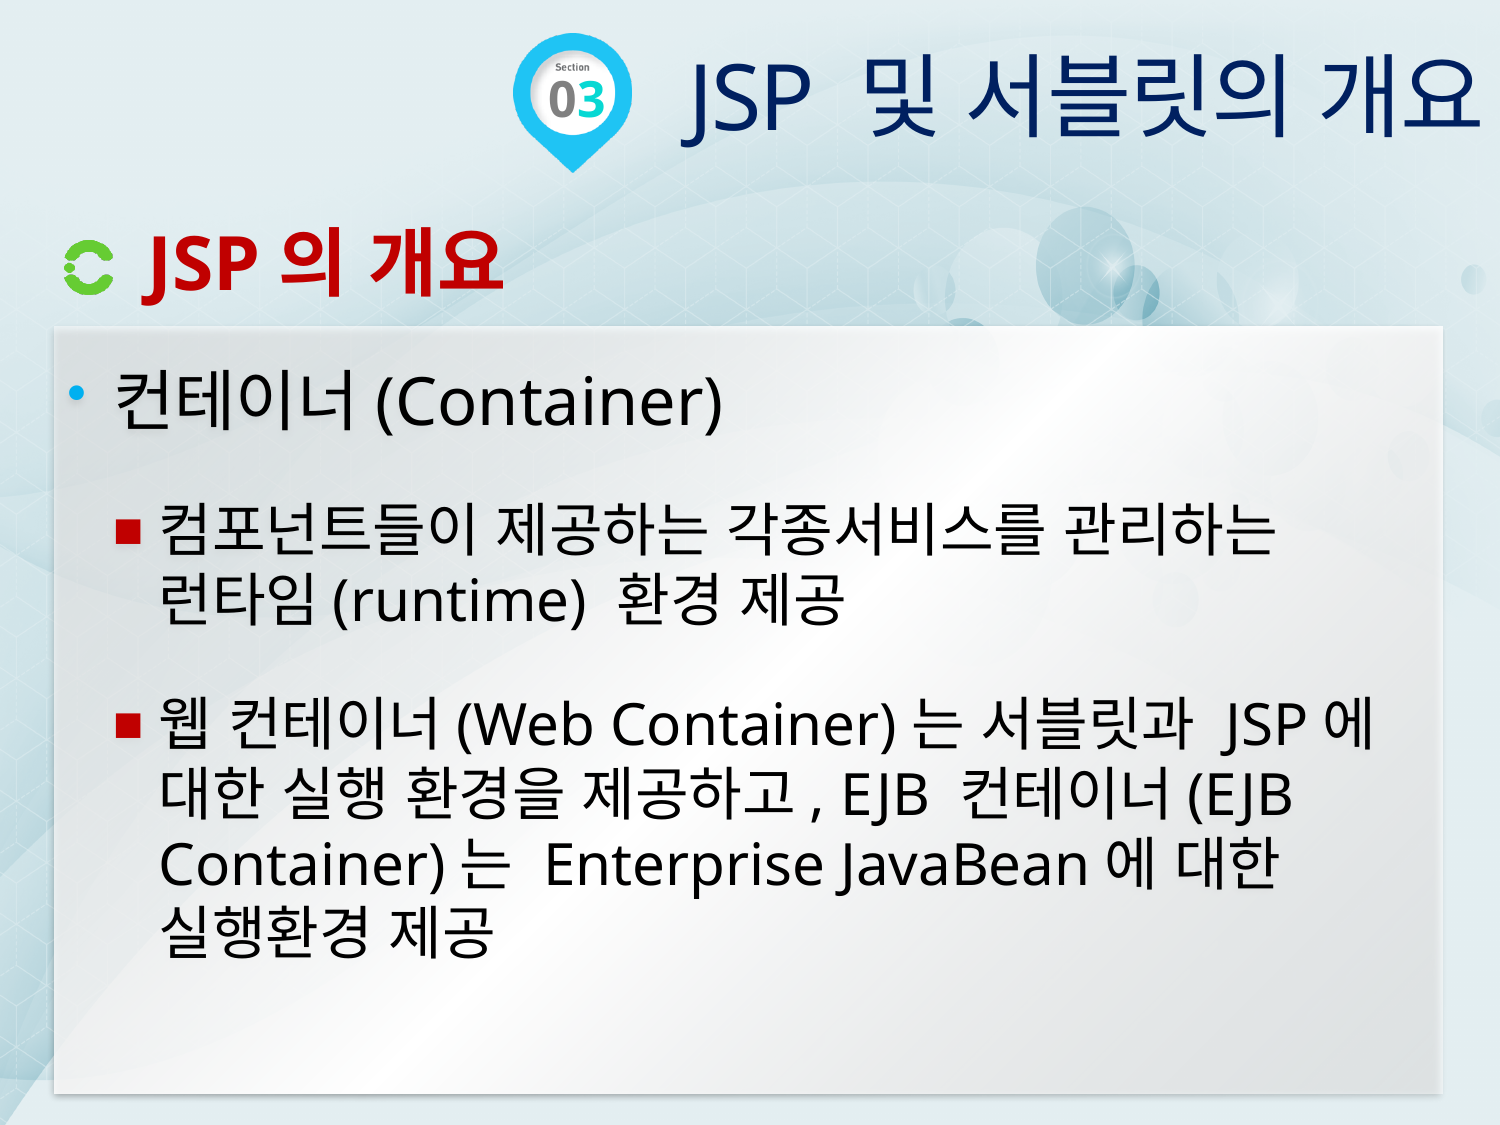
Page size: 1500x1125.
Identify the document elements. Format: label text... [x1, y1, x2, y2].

list 컨테이너(Container) 컴포넌트들이 제공하는 각종서비스를 관리하는 런타임(runtime) 환경 제공 웹 컨테이너(Web Container)는 서블릿과 JSP에 대한 실행 환경을 제공하고, EJB 컨테이너(EJB Container)는 Enterprise JavaBean에 대한 실행환경 제공 [54, 326, 1443, 1094]
text_box JSP의 개요 [132, 208, 522, 313]
title JSP 및 서블릿의 개요 [0, 0, 1500, 188]
picture [64, 240, 113, 295]
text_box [513, 33, 633, 173]
